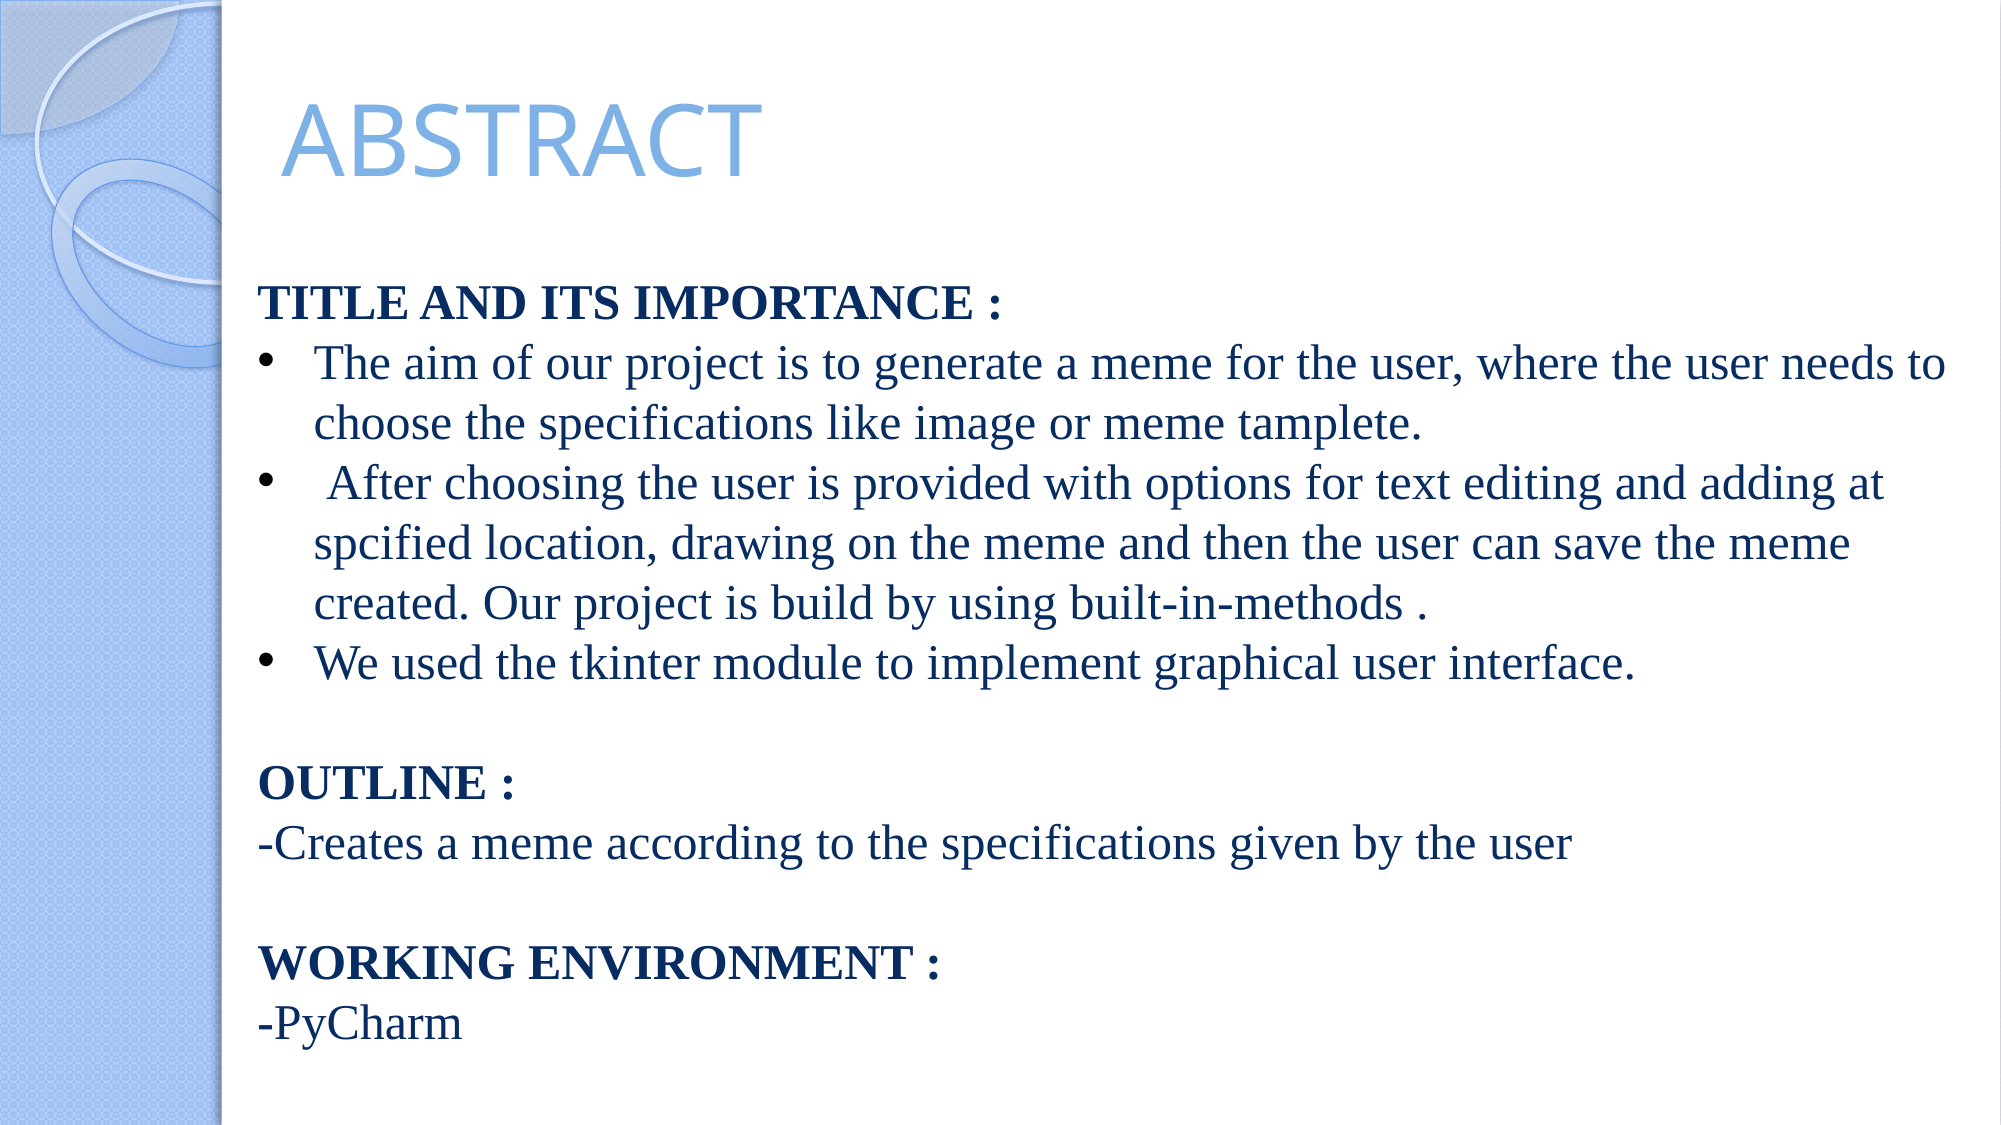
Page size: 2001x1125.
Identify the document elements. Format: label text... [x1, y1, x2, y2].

text_box TITLE AND ITS IMPORTANCE : The aim of our project is to generate a meme for the user, where the user needs to choose the specifications like image or meme tamplete. After choosing the user is provided with options for text editing and adding at spcified location, drawing on the meme and then the user can save the meme created. Our project is build by using built-in-methods . We used the tkinter module to implement graphical user interface. OUTLINE : -Creates a meme according to the specifications given by the user WORKING ENVIRONMENT : -PyCharm [242, 261, 1977, 1125]
text_box ABSTRACT [266, 69, 1404, 205]
